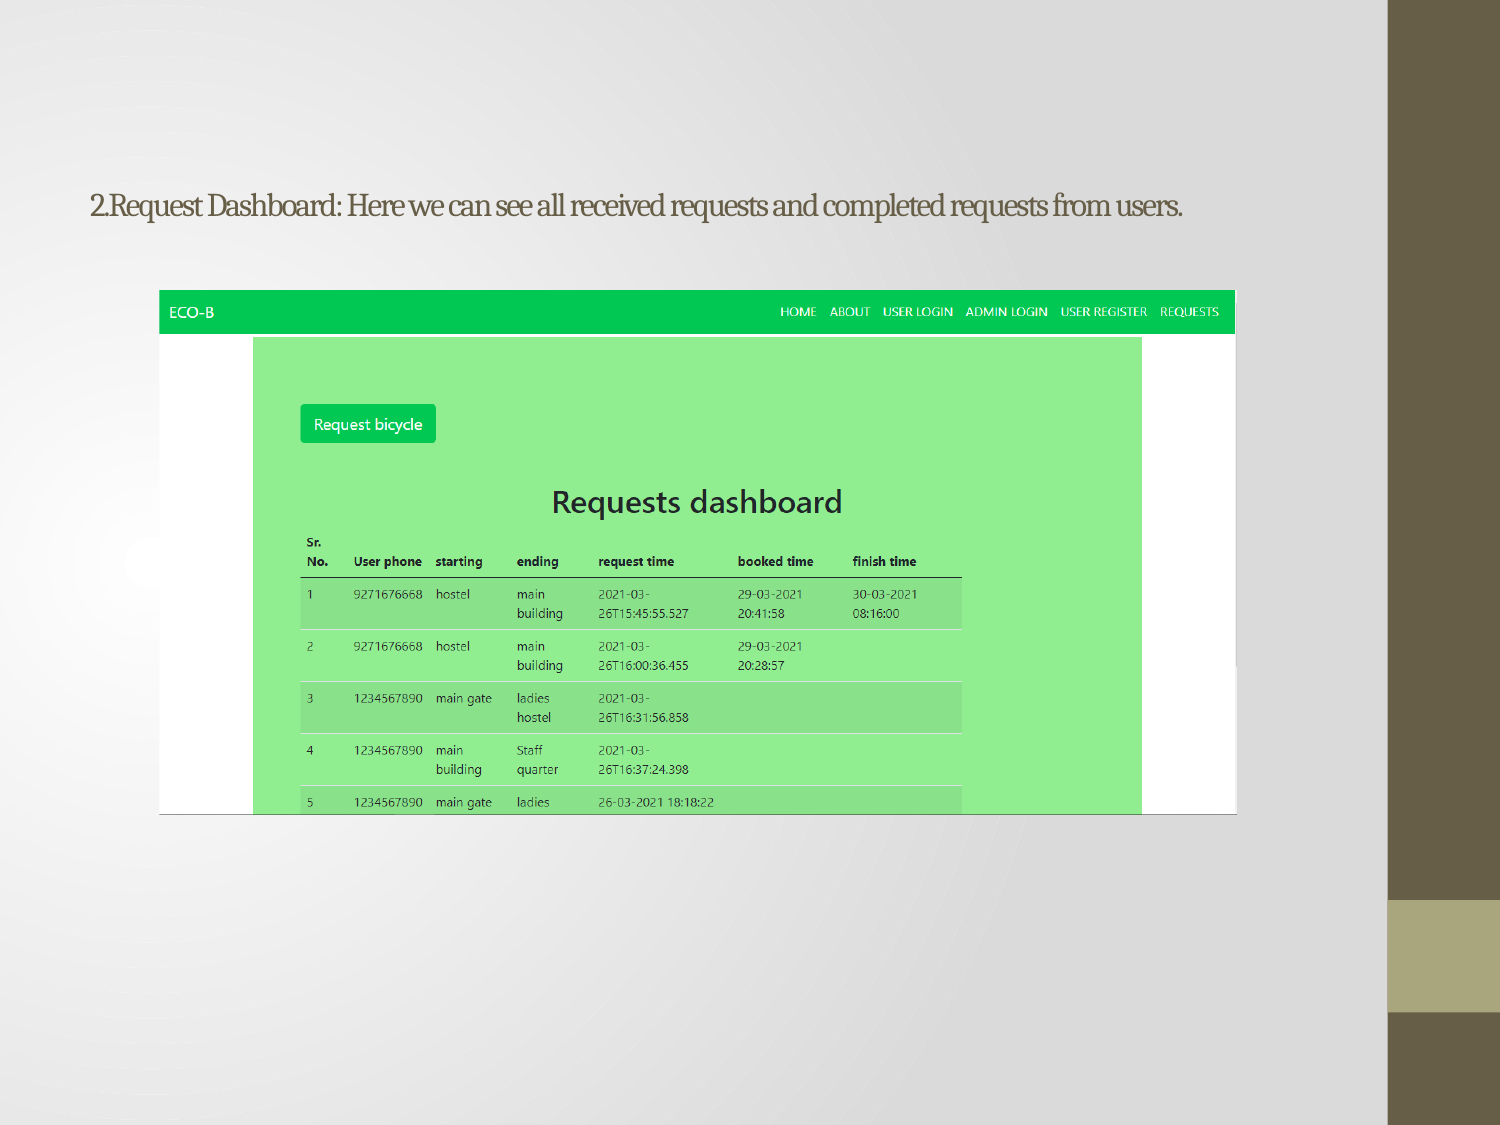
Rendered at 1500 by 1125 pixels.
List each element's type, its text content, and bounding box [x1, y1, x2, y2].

title 2.Request Dashboard: Here we can see all received requests and completed requests from users. [75, 45, 1325, 362]
picture [158, 290, 1238, 815]
